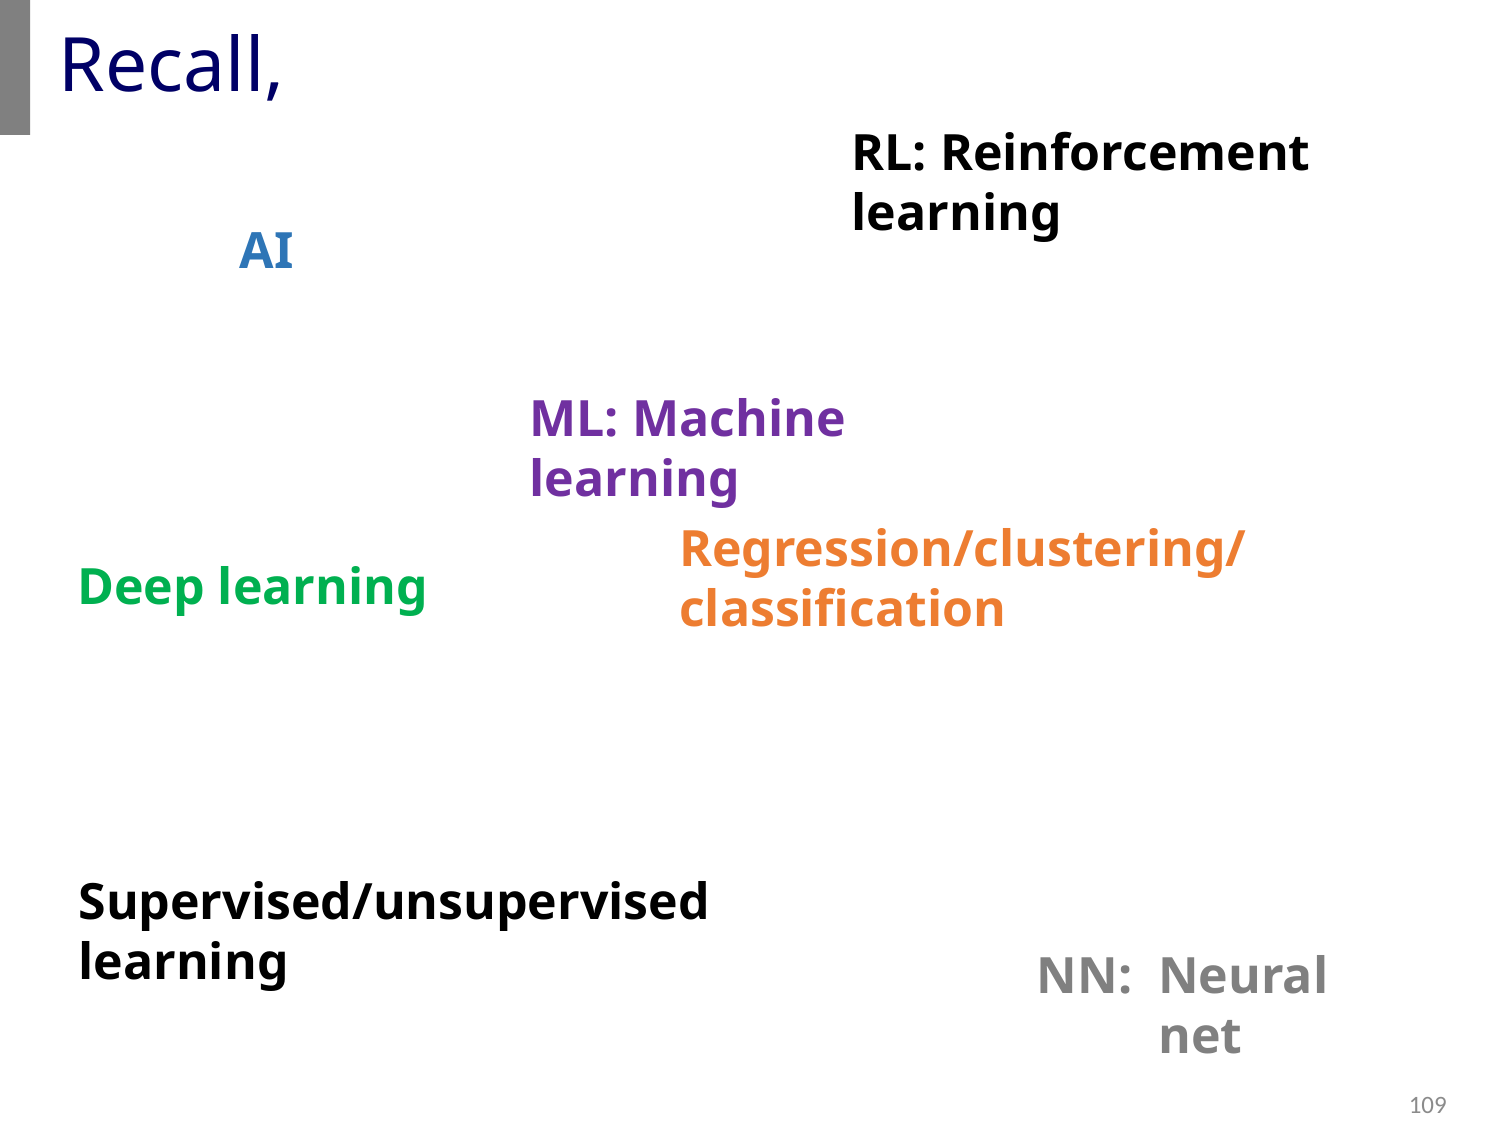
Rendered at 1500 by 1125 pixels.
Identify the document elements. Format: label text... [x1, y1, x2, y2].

slide_number 109 [1124, 1081, 1462, 1125]
text_box Supervised/unsupervised learning [63, 862, 848, 997]
text_box Neural net [1143, 936, 1440, 1071]
text_box Regression/clustering/classification [664, 509, 1473, 644]
text_box Deep learning [62, 547, 617, 622]
text_box AI [225, 210, 354, 286]
title Recall, [43, 0, 1464, 135]
text_box ML: Machine learning [514, 378, 1069, 514]
text_box NN: [1021, 936, 1143, 1011]
text_box RL: Reinforcement learning [836, 112, 1485, 248]
